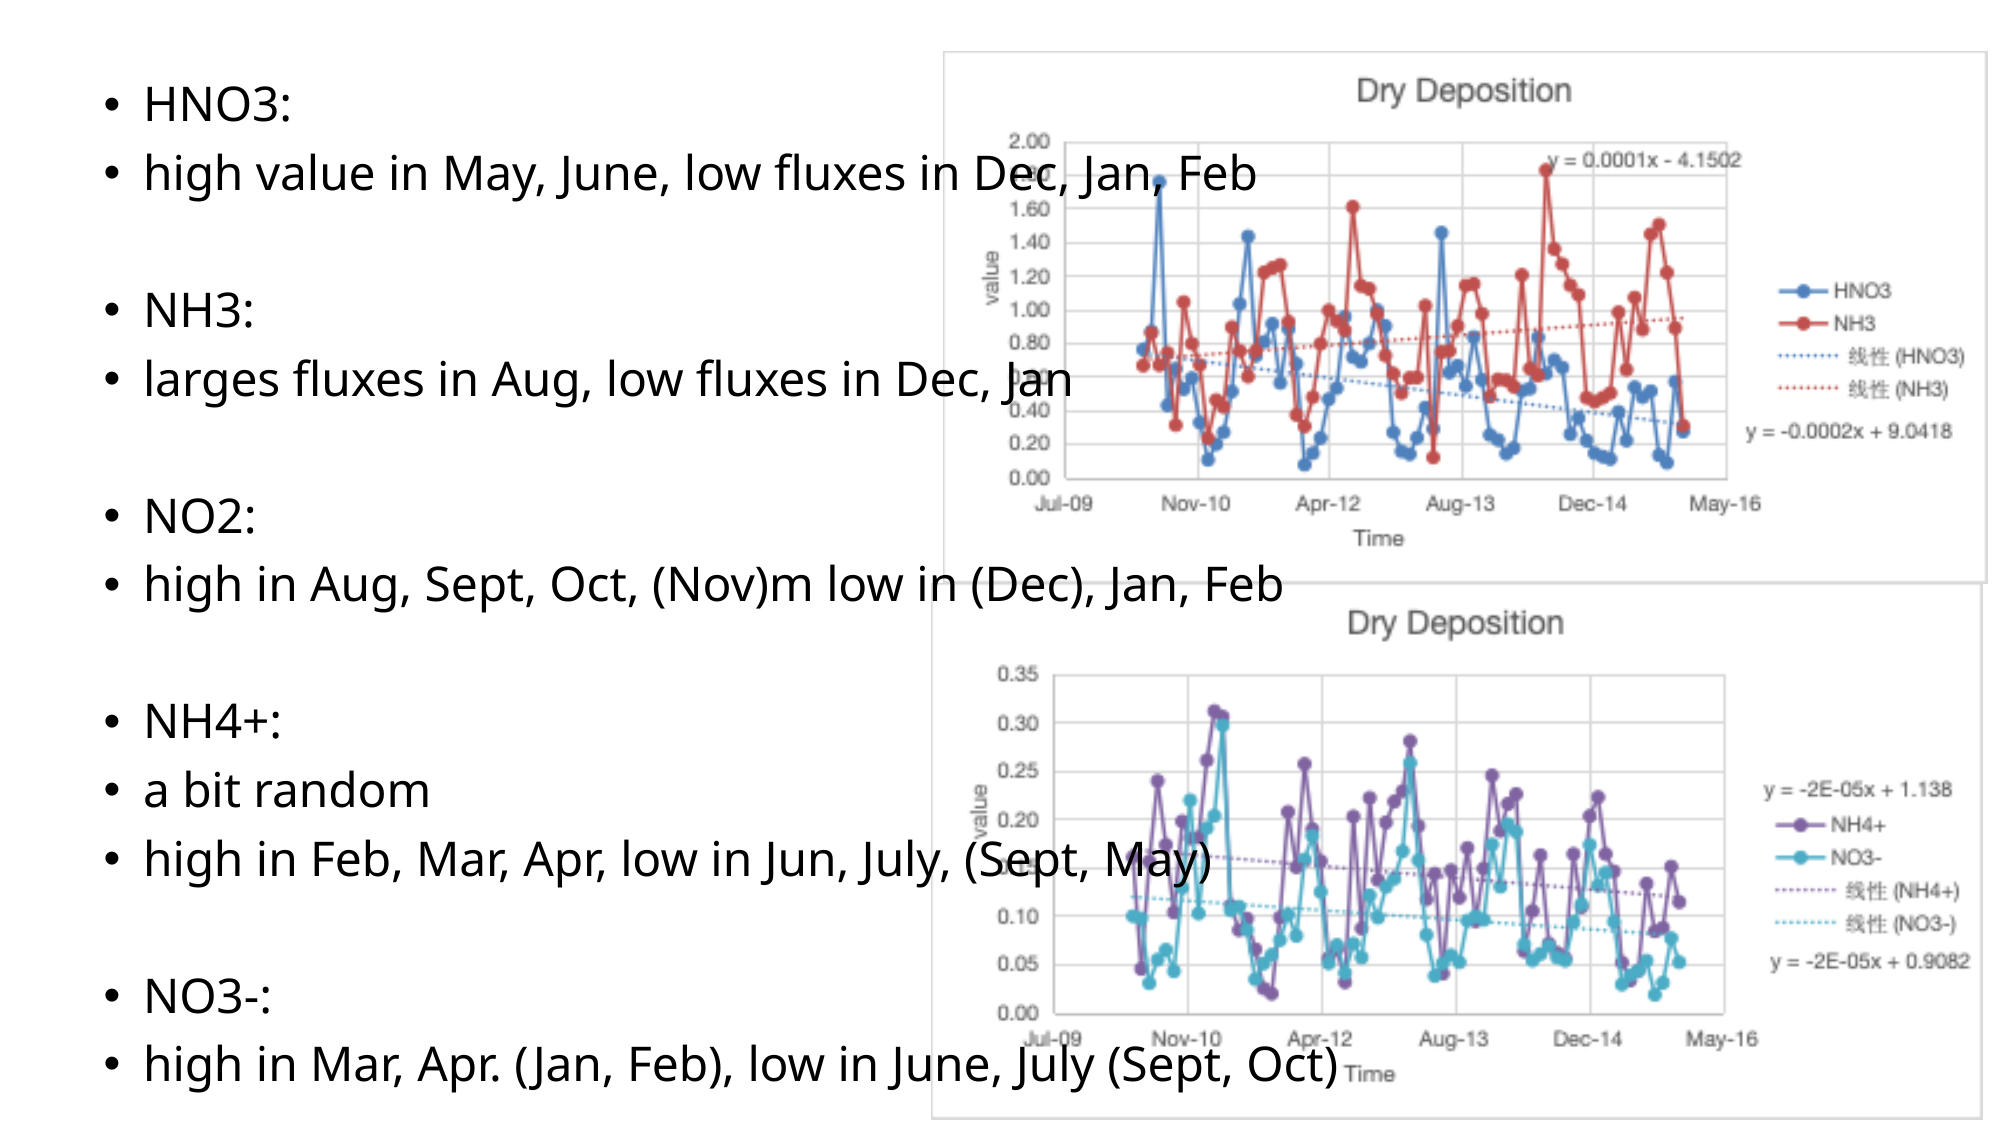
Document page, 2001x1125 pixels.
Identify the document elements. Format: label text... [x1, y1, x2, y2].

list HNO3: high value in May, June, low fluxes in Dec, Jan, Feb NH3: larges fluxes in Aug, low fluxes in Dec, Jan NO2: high in Aug, Sept, Oct, (Nov)m low in (Dec), Jan, Feb NH4+: a bit random high in Feb, Mar, Apr, low in Jun, July, (Sept, May) NO3-: high in Mar, Apr. (Jan, Feb), low in June, July (Sept, Oct) [88, 73, 942, 1101]
picture [930, 50, 1989, 1121]
